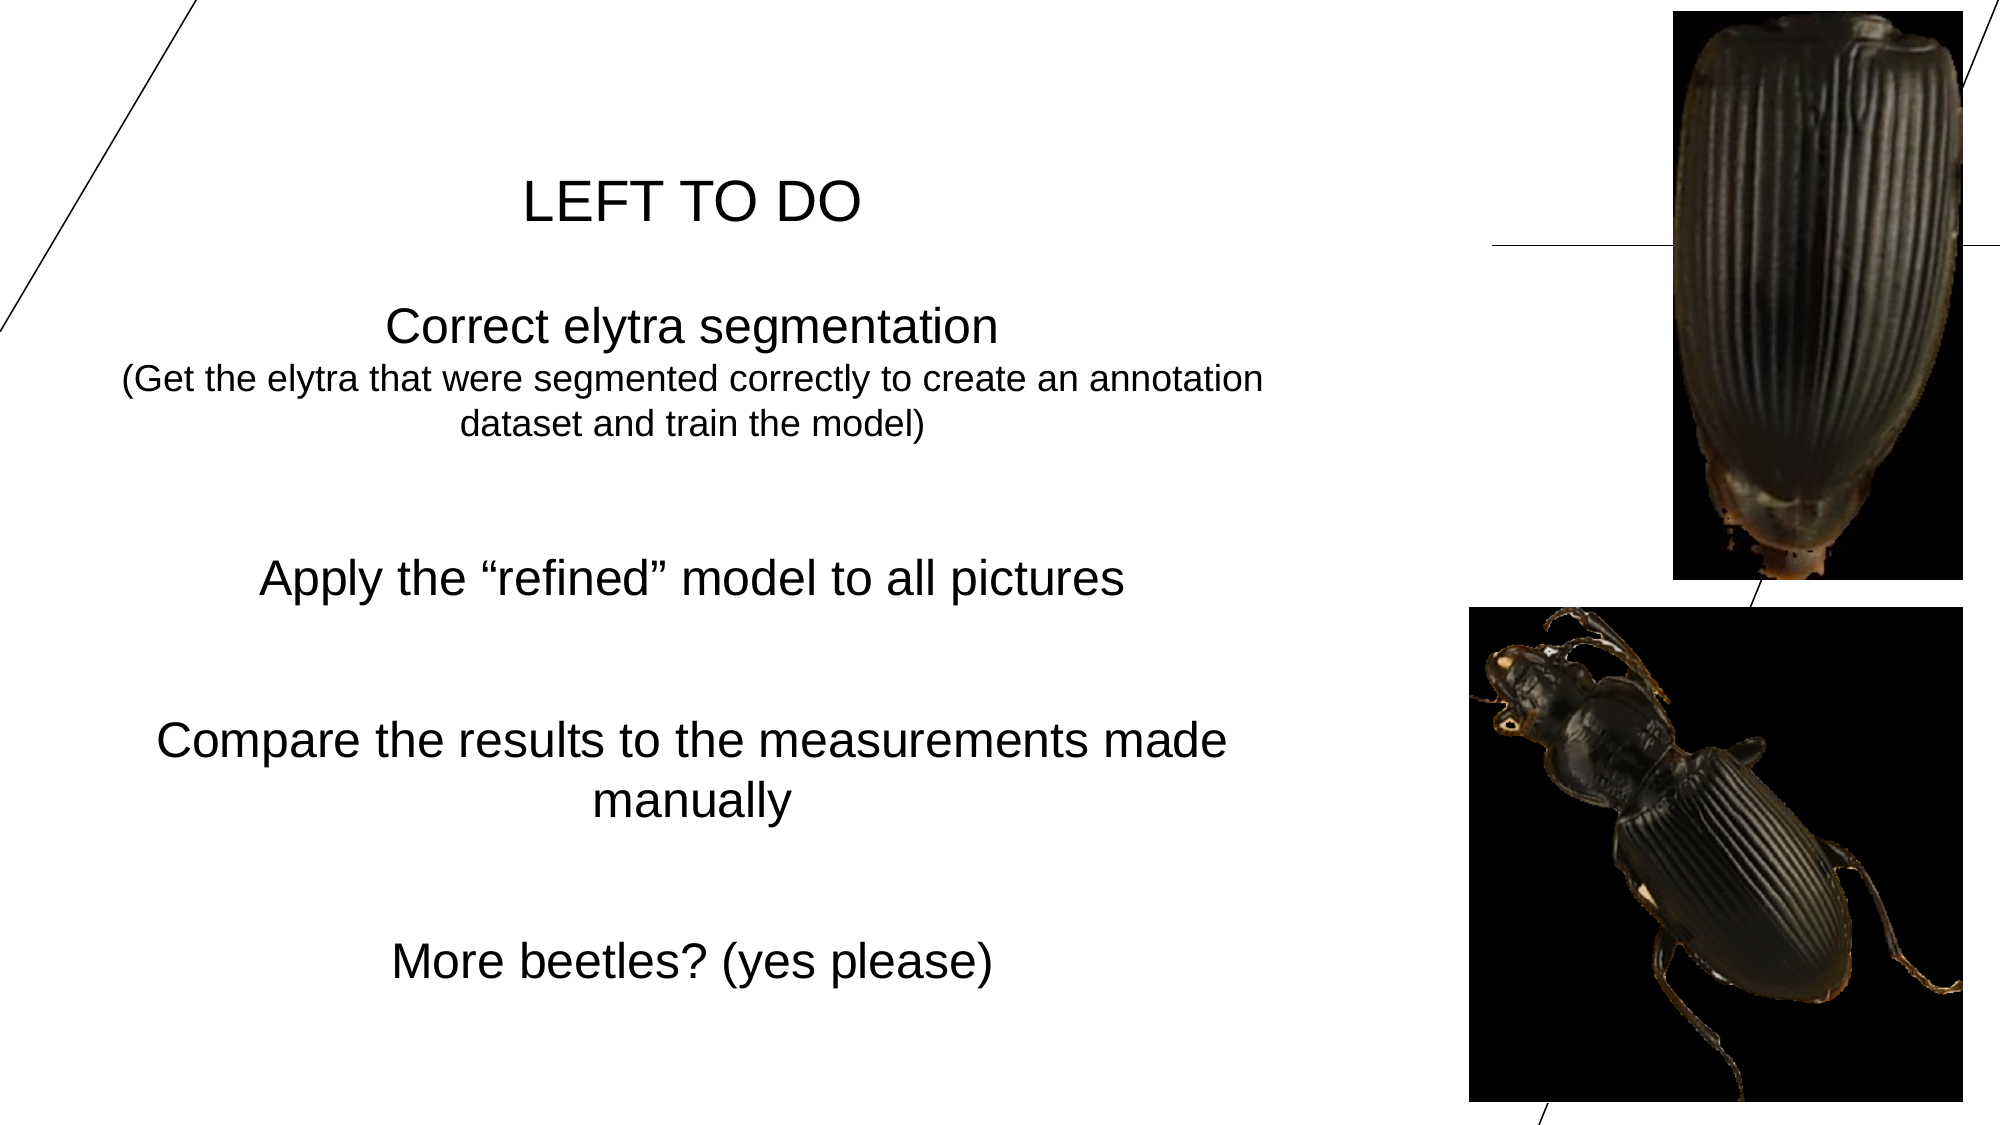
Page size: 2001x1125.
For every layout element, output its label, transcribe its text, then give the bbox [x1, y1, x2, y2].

title LEFT TO DO [507, 153, 878, 242]
picture [1468, 607, 1964, 1103]
list Correct elytra segmentation (Get the elytra that were segmented correctly to create an annotation dataset and train the model) Apply the “refined” model to all pictures Compare the results to the measurements made manually More beetles? (yes please) [98, 286, 1288, 1058]
picture [1673, 10, 1964, 580]
